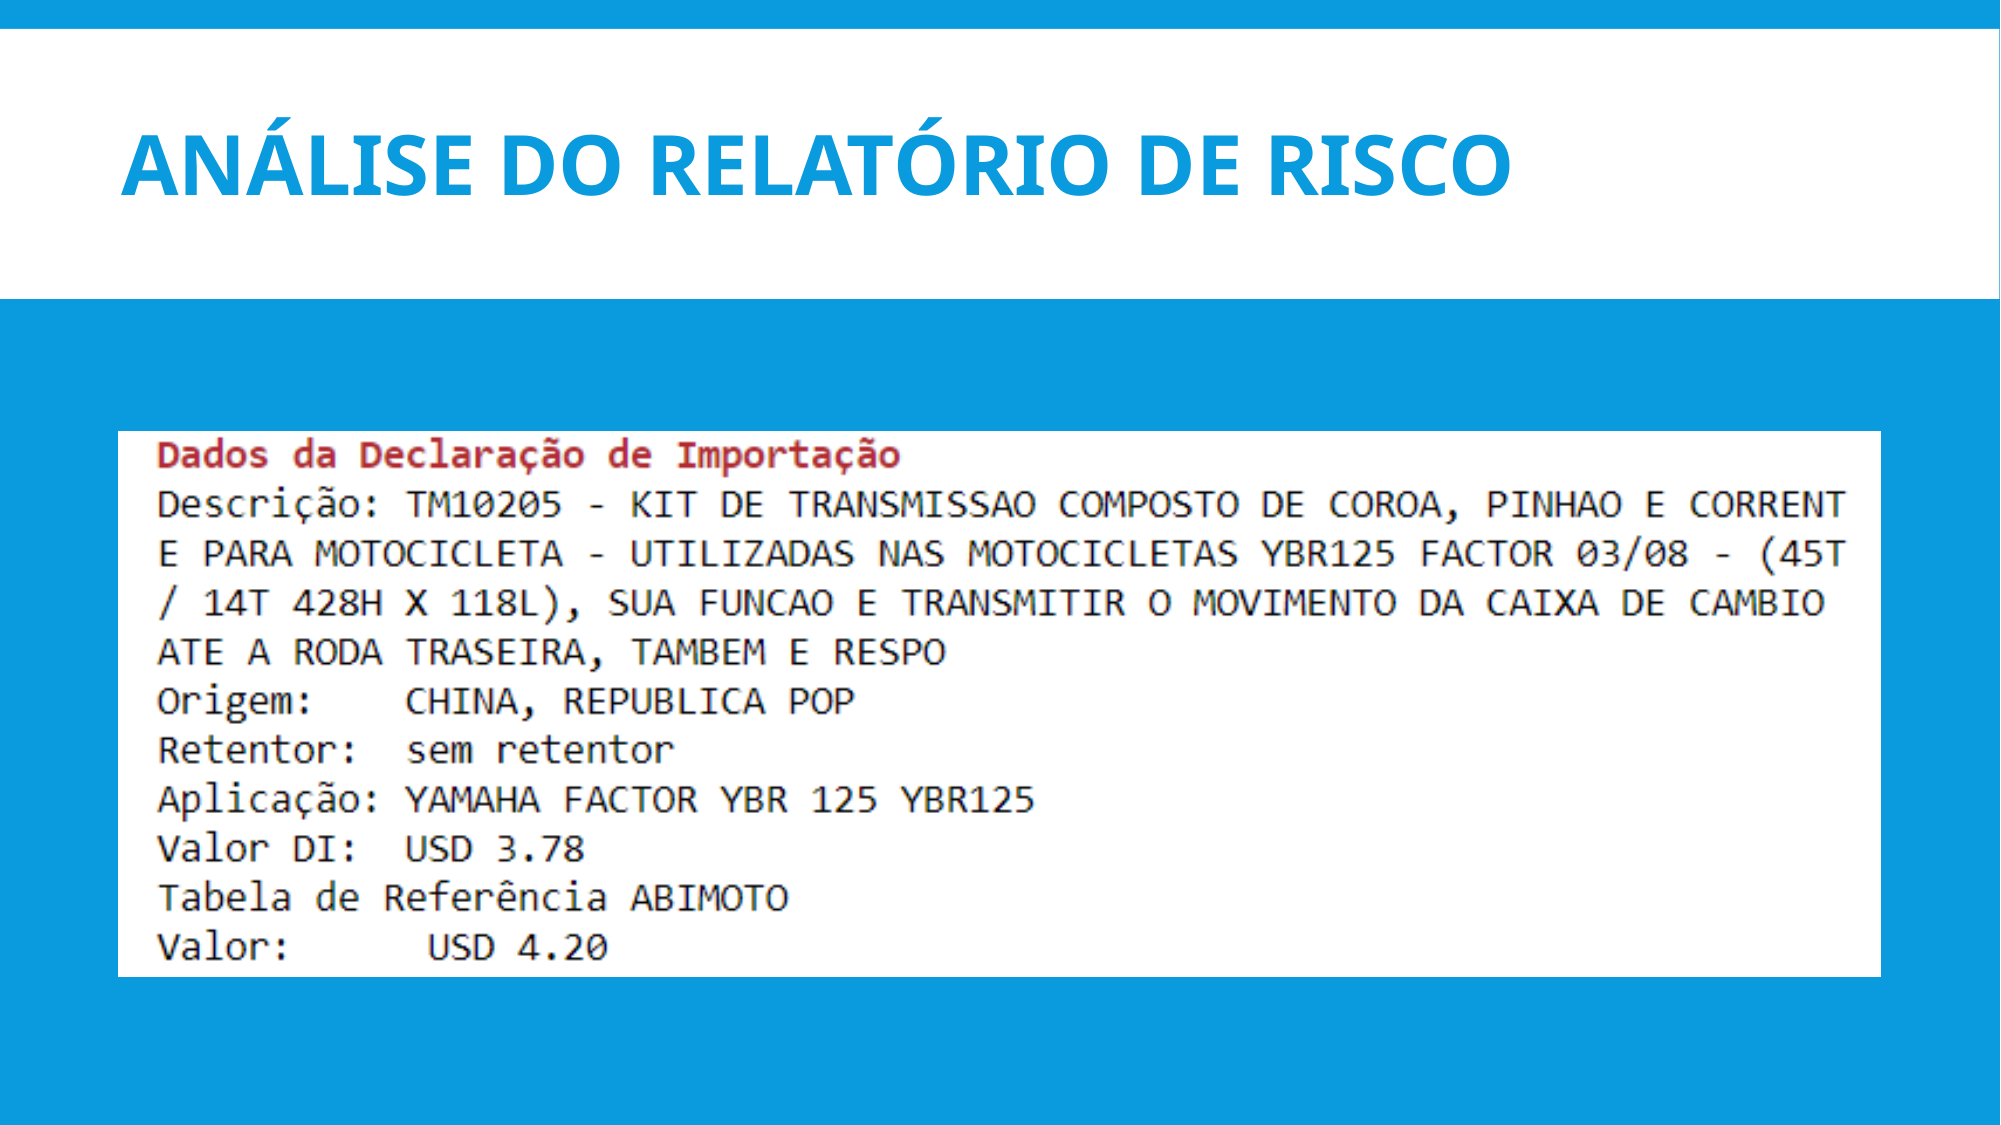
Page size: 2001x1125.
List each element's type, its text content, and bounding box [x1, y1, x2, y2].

picture [119, 432, 1880, 976]
title Análise do Relatório de risco [106, 46, 1904, 295]
